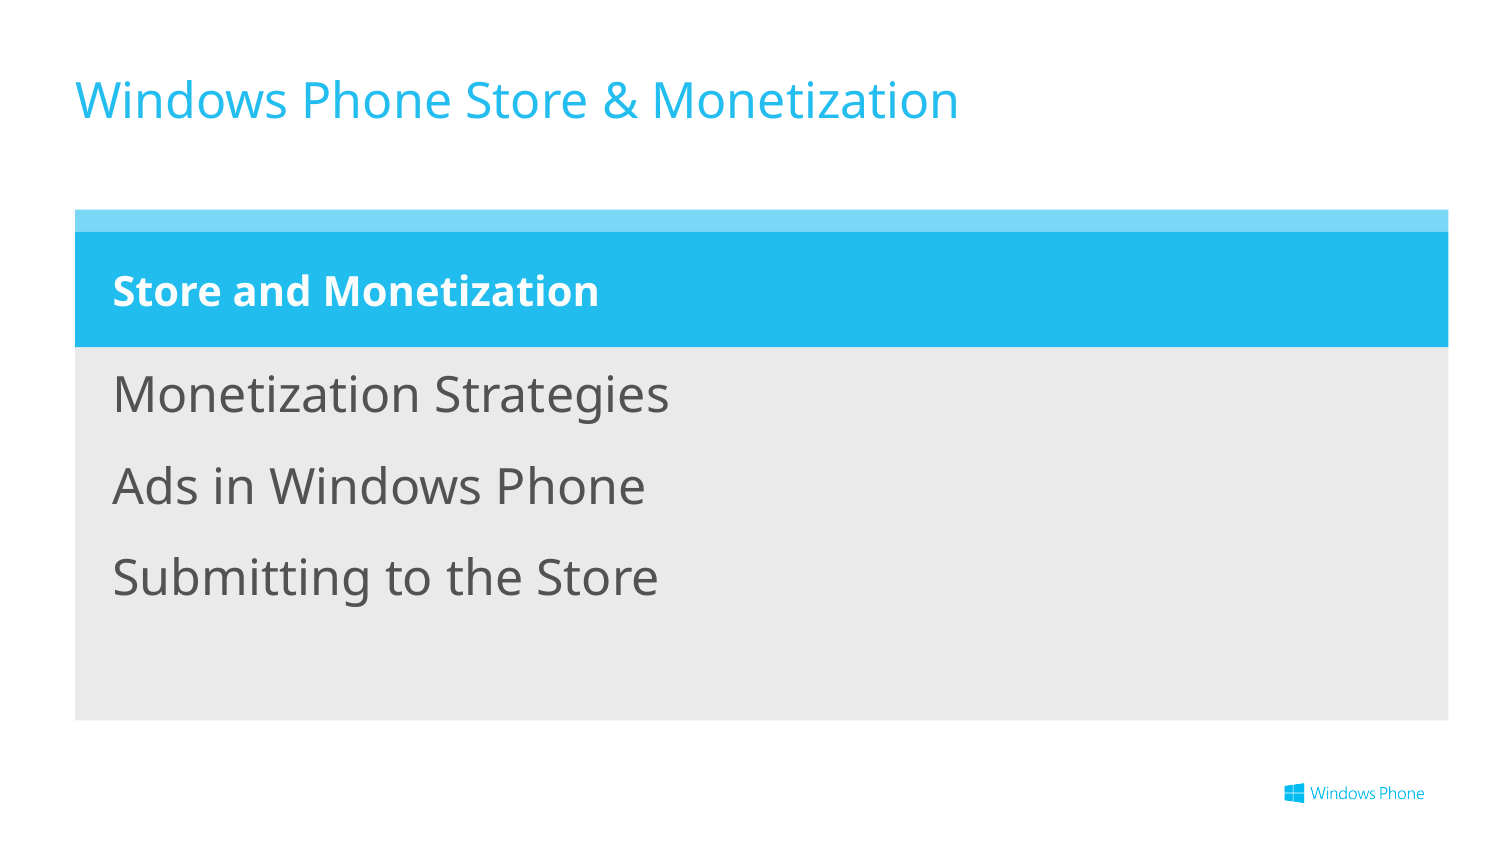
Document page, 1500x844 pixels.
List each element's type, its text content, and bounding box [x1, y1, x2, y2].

picture [1274, 772, 1435, 814]
text_box Store and Monetization [73, 233, 1450, 349]
text_box [587, 349, 1410, 455]
text_box [73, 207, 1450, 233]
title Windows Phone Store & Monetization [75, 65, 1425, 126]
text_box Monetization Strategies Ads in Windows Phone Submitting to the Store [73, 349, 1450, 722]
